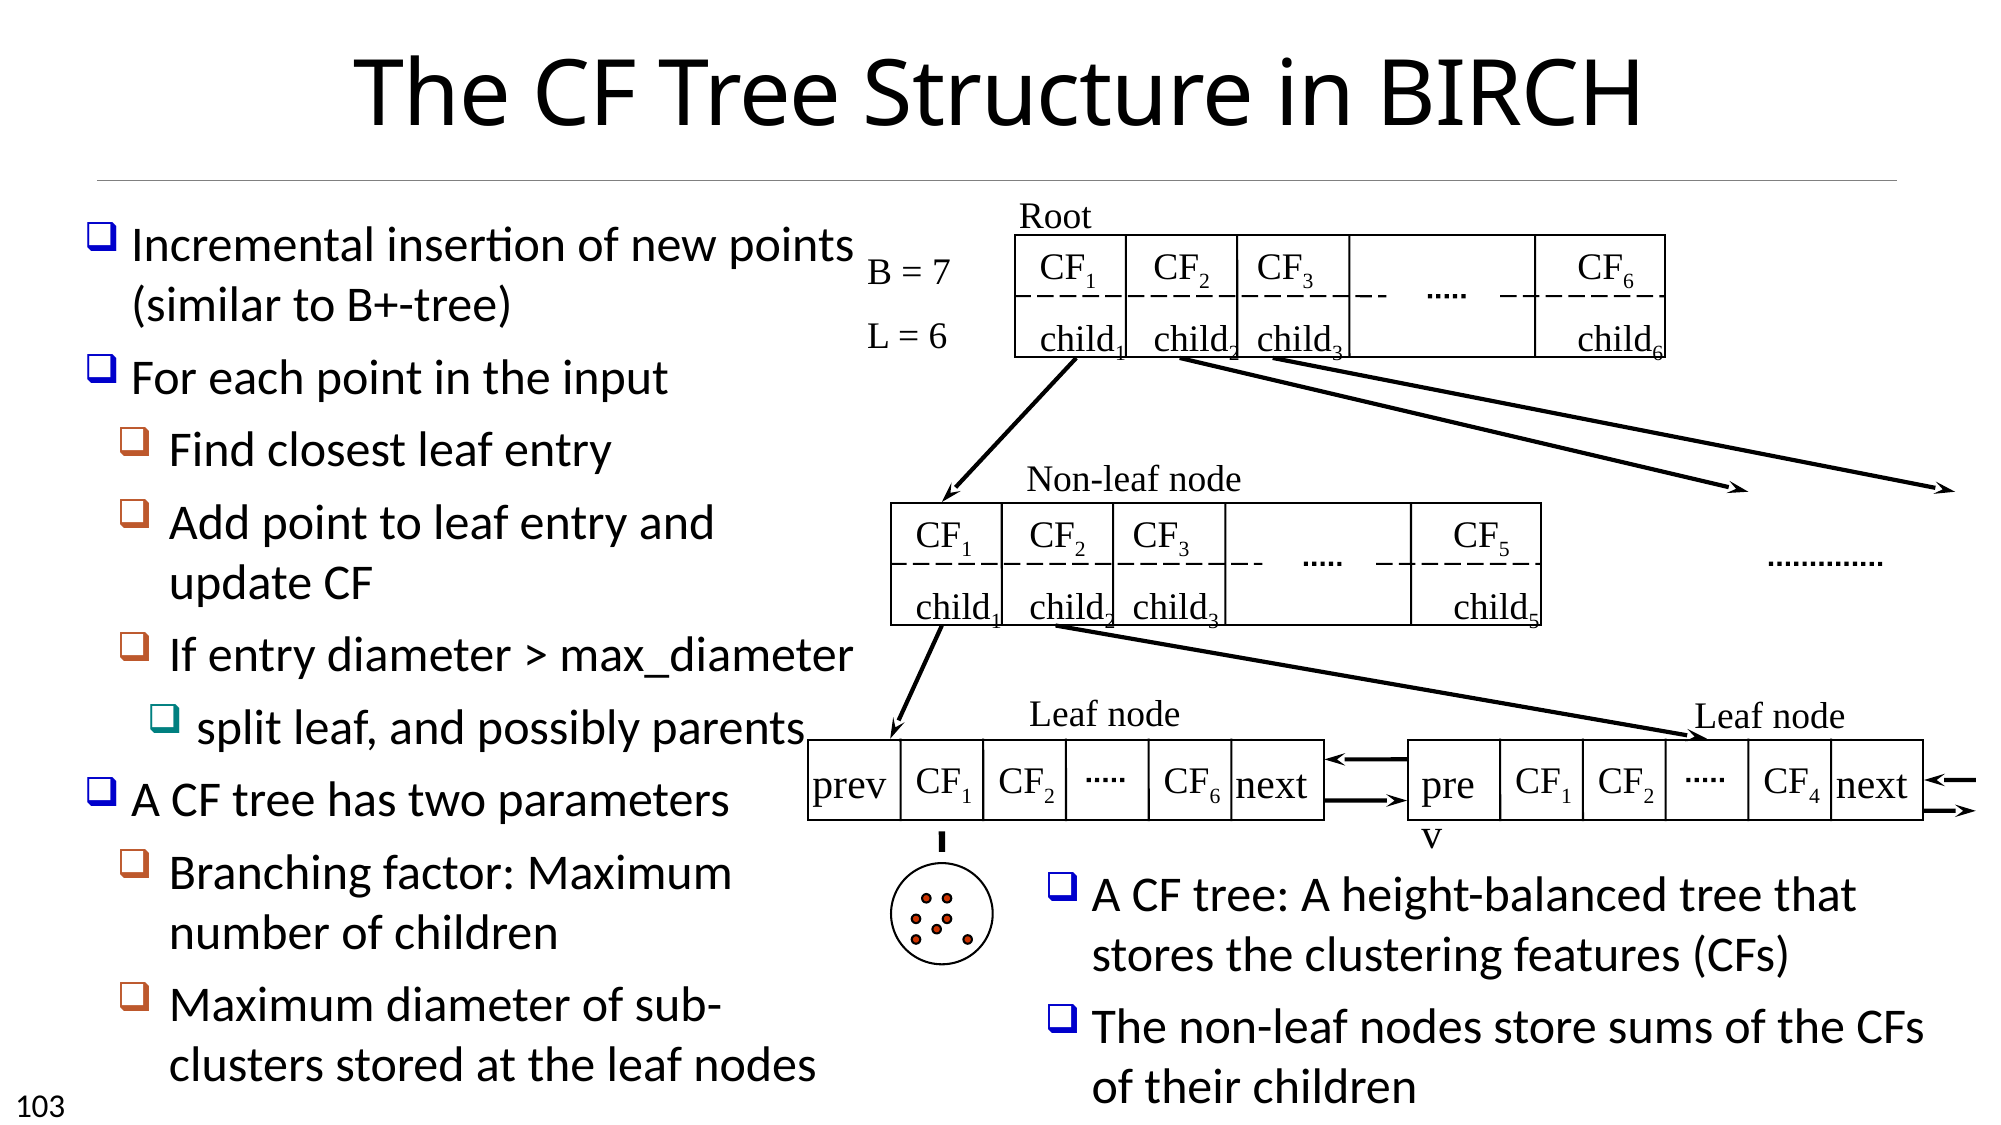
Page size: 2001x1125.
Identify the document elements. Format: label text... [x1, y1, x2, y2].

text_box A CF tree: A height-balanced tree that stores the clustering features (CFs) The non-leaf nodes store sums of the CFs of their children [1029, 973, 1956, 1113]
title The CF Tree Structure in BIRCH [0, 29, 2000, 153]
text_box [796, 182, 1977, 965]
text_box Incremental insertion of new points (similar to B+-tree) For each point in the input Find closest leaf entry Add point to leaf entry and update CF If entry diameter > max_diameter split leaf, and possibly parents A CF tree has two parameters Branching factor: Maximum number of children Maximum diameter of sub-clusters stored at the leaf nodes [69, 204, 882, 1098]
